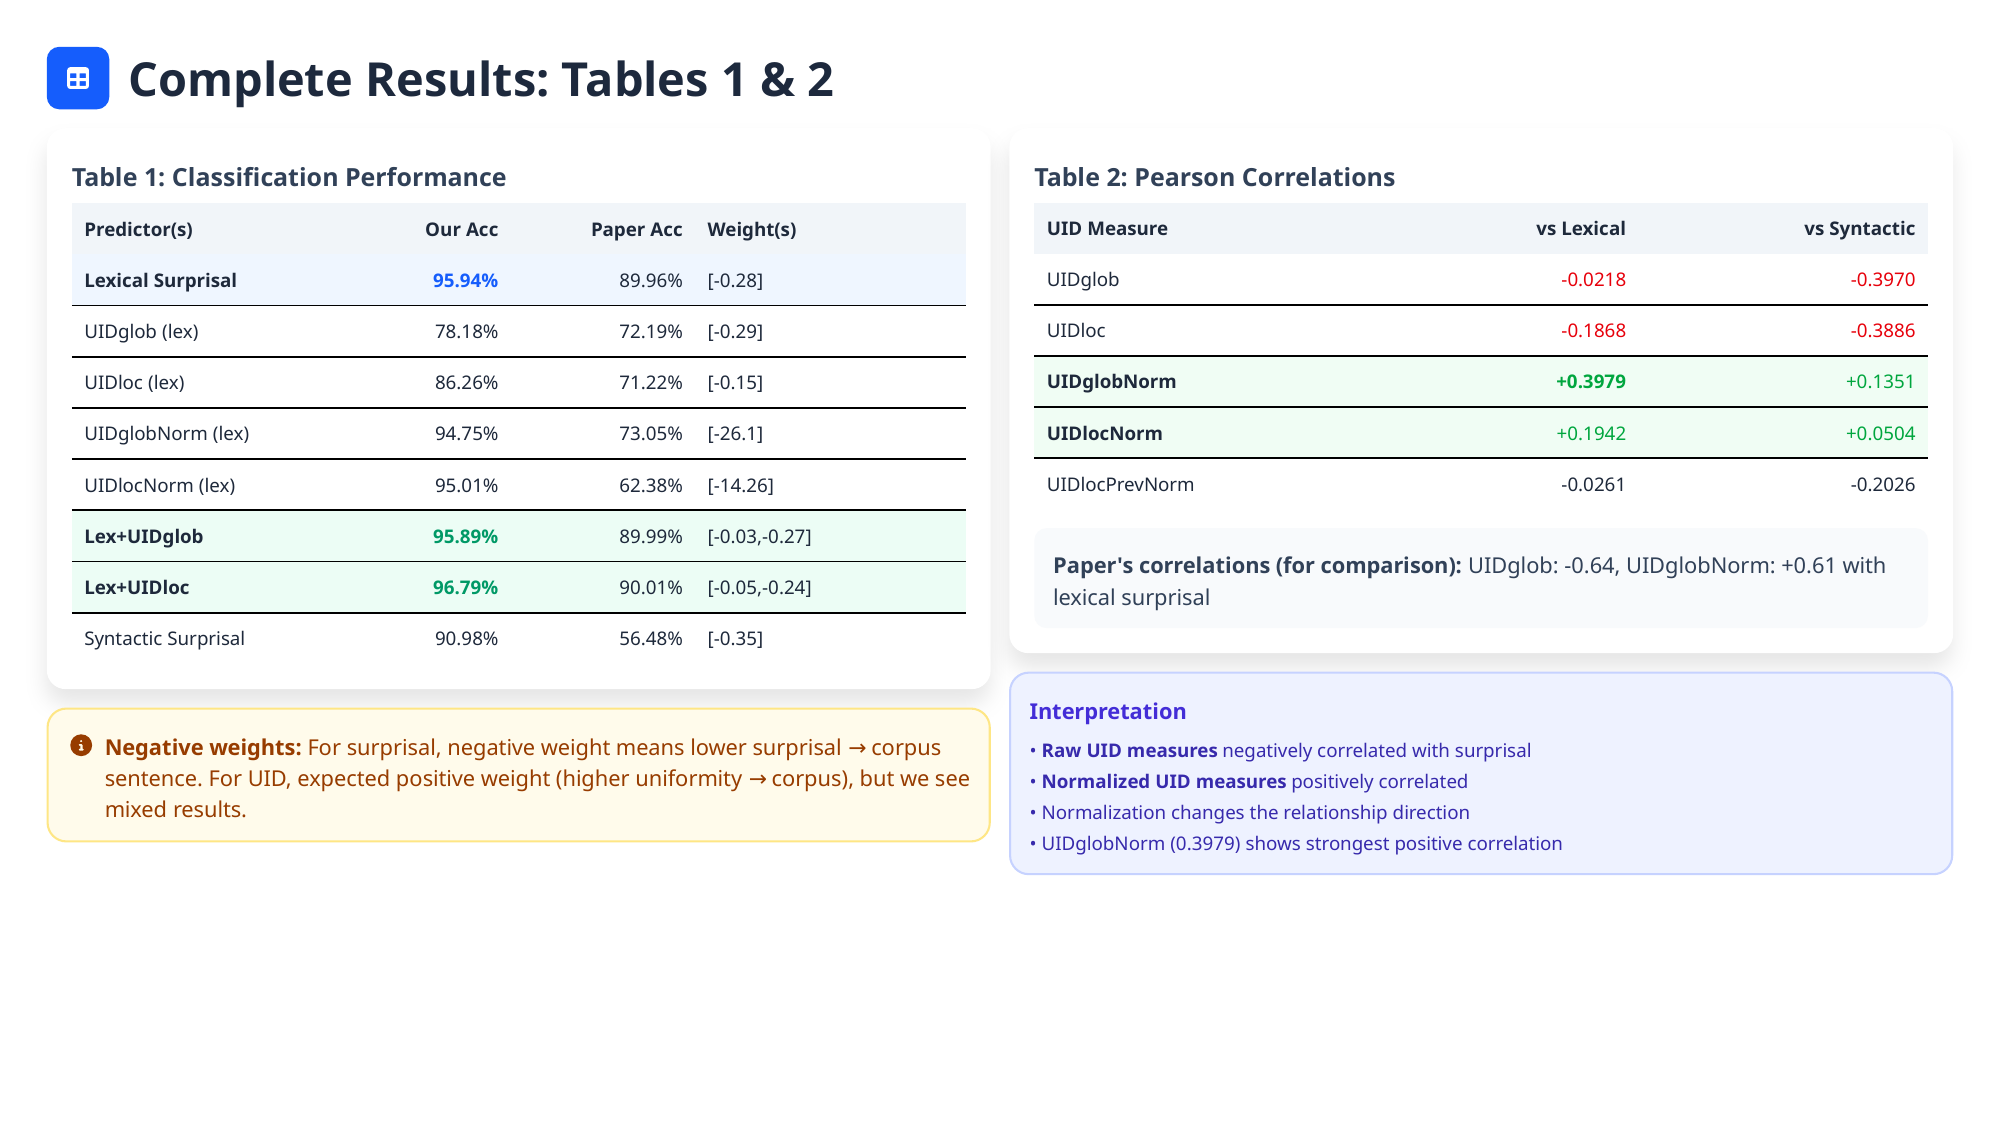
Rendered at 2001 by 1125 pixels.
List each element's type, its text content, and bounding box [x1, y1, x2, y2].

table_cell 96.79% [356, 562, 511, 612]
table_header Our Acc [356, 203, 511, 254]
table_cell Lexical Surprisal [72, 254, 356, 305]
table_cell -0.3970 [1638, 254, 1928, 304]
table_cell 56.48% [511, 614, 695, 664]
table_cell [-0.05,-0.24] [695, 562, 966, 612]
table_cell Syntactic Surprisal [72, 614, 356, 664]
table_cell 78.18% [356, 306, 511, 356]
table_cell 90.01% [511, 562, 695, 612]
table_cell [-0.03,-0.27] [695, 511, 966, 561]
table_cell 95.01% [356, 460, 511, 509]
table_cell +0.0504 [1638, 408, 1928, 457]
table_cell [-0.29] [695, 306, 966, 356]
table_cell +0.1942 [1391, 408, 1638, 457]
table_cell Lex+UIDloc [72, 562, 356, 612]
text_box [47, 708, 990, 842]
table_cell UIDlocPrevNorm [1034, 459, 1391, 509]
text_box Complete Results: Tables 1 & 2 [128, 50, 850, 107]
text_box [70, 734, 93, 757]
table_cell 95.94% [356, 254, 511, 305]
table_cell 89.96% [511, 254, 695, 305]
table_cell 73.05% [511, 409, 695, 458]
table_cell 95.89% [356, 511, 511, 561]
table_cell 90.98% [356, 614, 511, 664]
text_box Negative weights: For surprisal, negative weight means lower surprisal → corpus sentence. For UID, expected positive weight (higher uniformity → corpus), but we see mixed results. [104, 728, 982, 822]
table_cell Lex+UIDglob [72, 511, 356, 561]
table_cell 62.38% [511, 460, 695, 509]
table_cell 86.26% [356, 358, 511, 407]
text_box [1009, 128, 1954, 654]
table_cell +0.1351 [1638, 357, 1928, 406]
table_cell 71.22% [511, 358, 695, 407]
table_cell UIDlocNorm [1034, 408, 1391, 457]
table_cell [-14.26] [695, 460, 966, 509]
table_cell UIDloc [1034, 306, 1391, 355]
table_cell UIDlocNorm (lex) [72, 460, 356, 509]
table_header Paper Acc [511, 203, 695, 254]
table_cell UIDglob (lex) [72, 306, 356, 356]
table_cell UIDglobNorm (lex) [72, 409, 356, 458]
table_cell 94.75% [356, 409, 511, 458]
text_box Paper's correlations (for comparison): UIDglob: -0.64, UIDglobNorm: +0.61 with lexical surprisal [1053, 546, 1921, 610]
table_header vs Syntactic [1638, 203, 1928, 254]
table_header Weight(s) [695, 203, 966, 254]
table_cell 72.19% [511, 306, 695, 356]
table_cell [-0.15] [695, 358, 966, 407]
text_box • Raw UID measures negatively correlated with surprisal [1029, 735, 1943, 761]
table_cell -0.1868 [1391, 306, 1638, 355]
table_cell -0.0261 [1391, 459, 1638, 509]
table_cell UIDglob [1034, 254, 1391, 304]
text_box [1010, 672, 1953, 875]
text_box • Normalization changes the relationship direction [1029, 798, 1943, 824]
table_header Predictor(s) [72, 203, 356, 254]
table_header vs Lexical [1391, 203, 1638, 254]
table_header UID Measure [1034, 203, 1391, 254]
table_cell [-0.35] [695, 614, 966, 664]
text_box Interpretation [1029, 692, 1944, 724]
text_box [46, 128, 991, 690]
text_box Table 2: Pearson Correlations [1034, 153, 1941, 191]
text_box • UIDglobNorm (0.3979) shows strongest positive correlation [1029, 829, 1943, 855]
table_cell +0.3979 [1391, 357, 1638, 406]
table_cell 89.99% [511, 511, 695, 561]
table_cell -0.2026 [1638, 459, 1928, 509]
text_box [1034, 528, 1929, 629]
text_box [46, 46, 110, 110]
table_cell [-0.28] [695, 254, 966, 305]
text_box • Normalized UID measures positively correlated [1029, 767, 1943, 793]
table_cell -0.3886 [1638, 306, 1928, 355]
table_cell UIDglobNorm [1034, 357, 1391, 406]
table_cell -0.0218 [1391, 254, 1638, 304]
table_cell [-26.1] [695, 409, 966, 458]
table_cell UIDloc (lex) [72, 358, 356, 407]
text_box Table 1: Classification Performance [71, 153, 979, 191]
text_box [67, 67, 89, 89]
